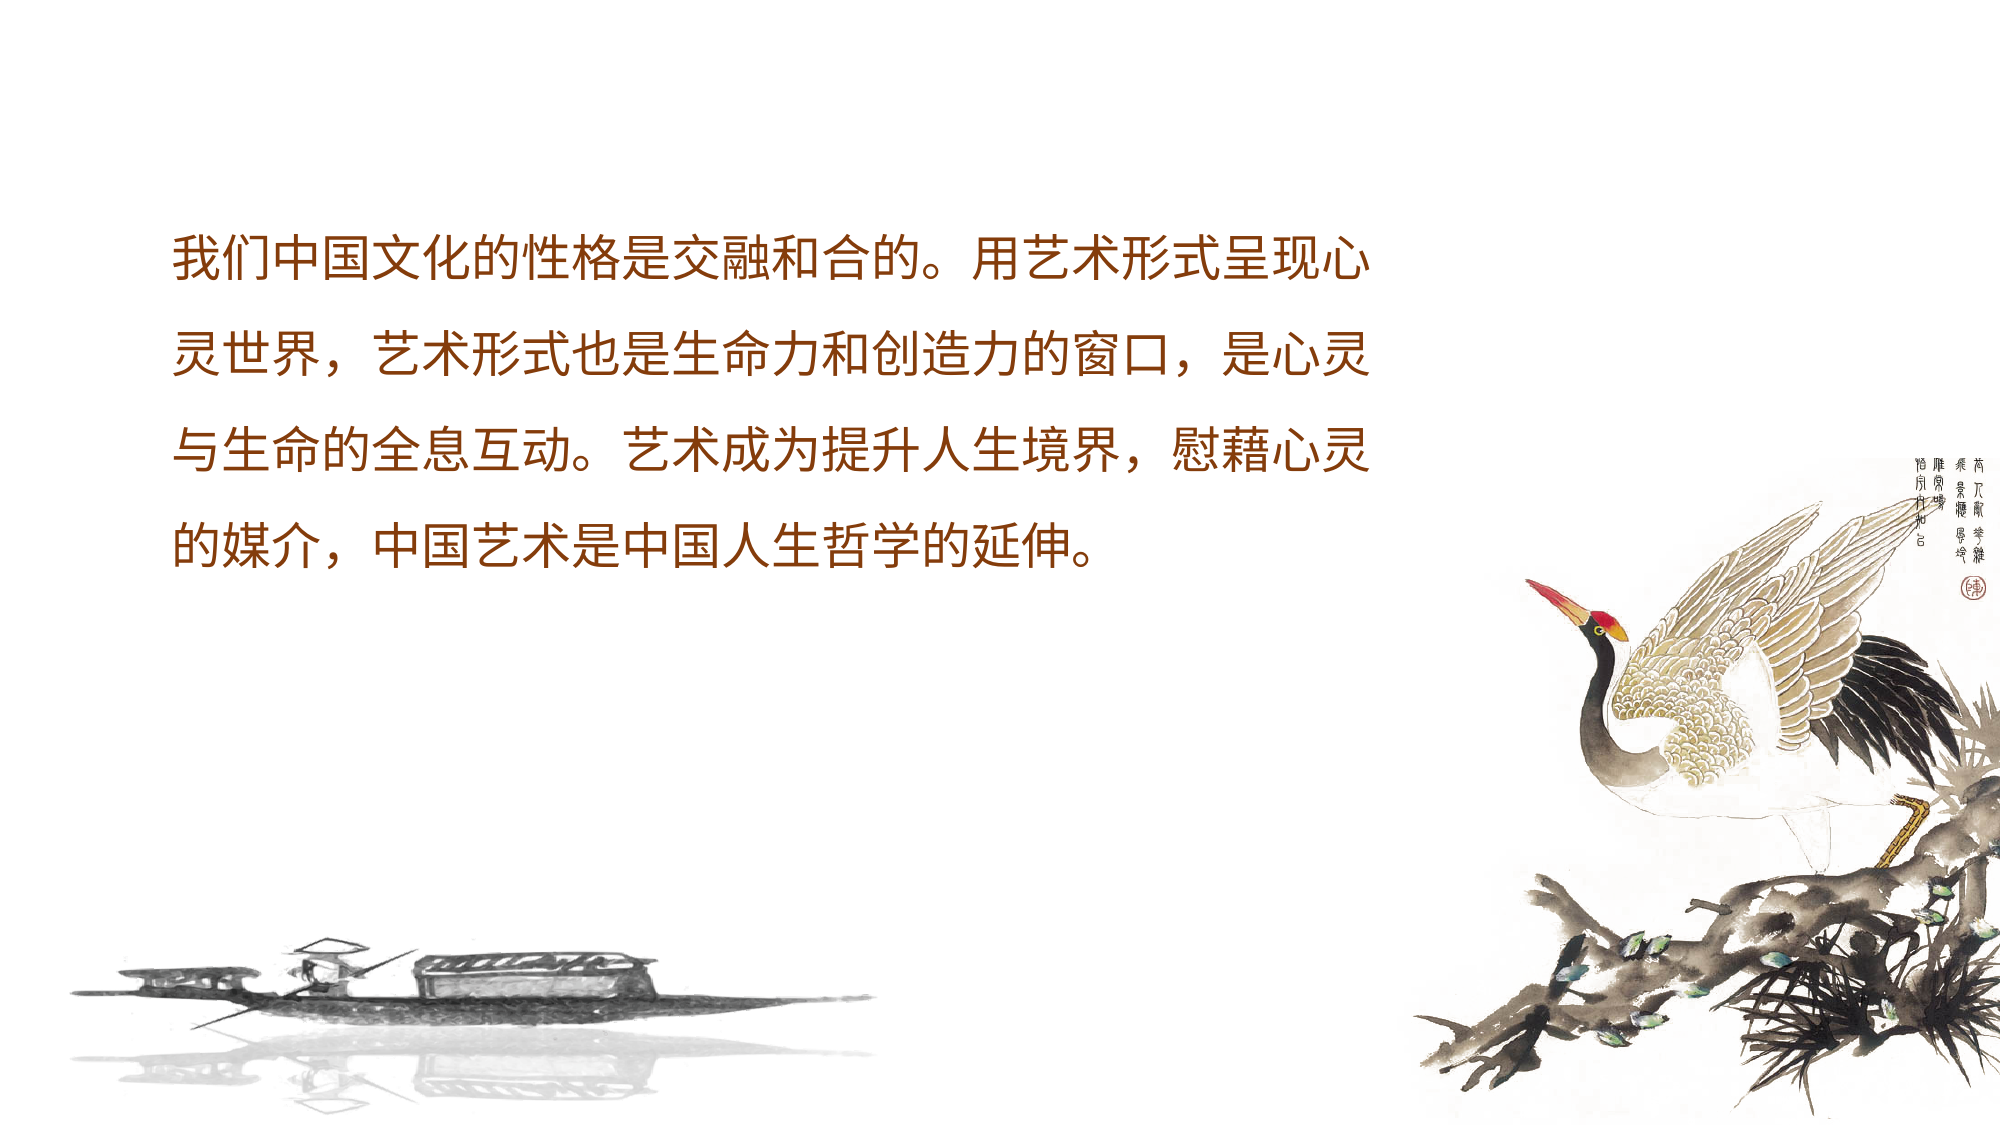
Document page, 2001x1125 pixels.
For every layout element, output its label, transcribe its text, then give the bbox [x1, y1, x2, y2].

picture [1376, 457, 2000, 1125]
picture [0, 902, 955, 1125]
text_box 我们中国文化的性格是交融和合的。用艺术形式呈现心灵世界，艺术形式也是生命力和创造力的窗口，是心灵与生命的全息互动。艺术成为提升人生境界，慰藉心灵的媒介，中国艺术是中国人生哲学的延伸。 [156, 183, 1427, 583]
